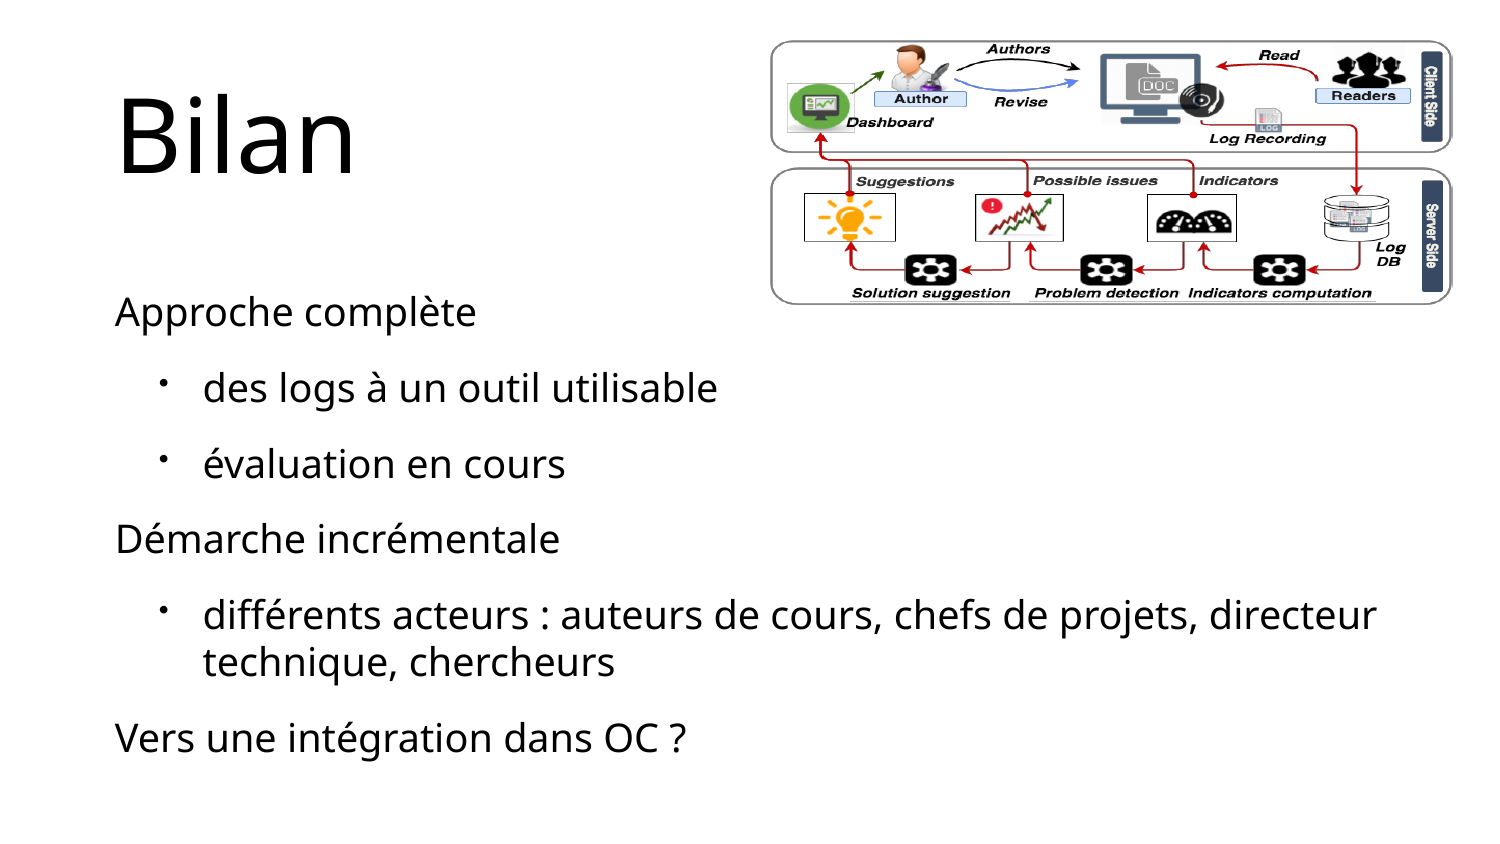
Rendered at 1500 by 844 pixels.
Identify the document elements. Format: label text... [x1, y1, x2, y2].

picture [769, 38, 1454, 305]
title Bilan [109, 37, 766, 226]
list Approche complète des logs à un outil utilisable évaluation en cours Démarche incrémentale différents acteurs : auteurs de cours, chefs de projets, directeur technique, chercheurs Vers une intégration dans OC ? [109, 277, 1391, 771]
